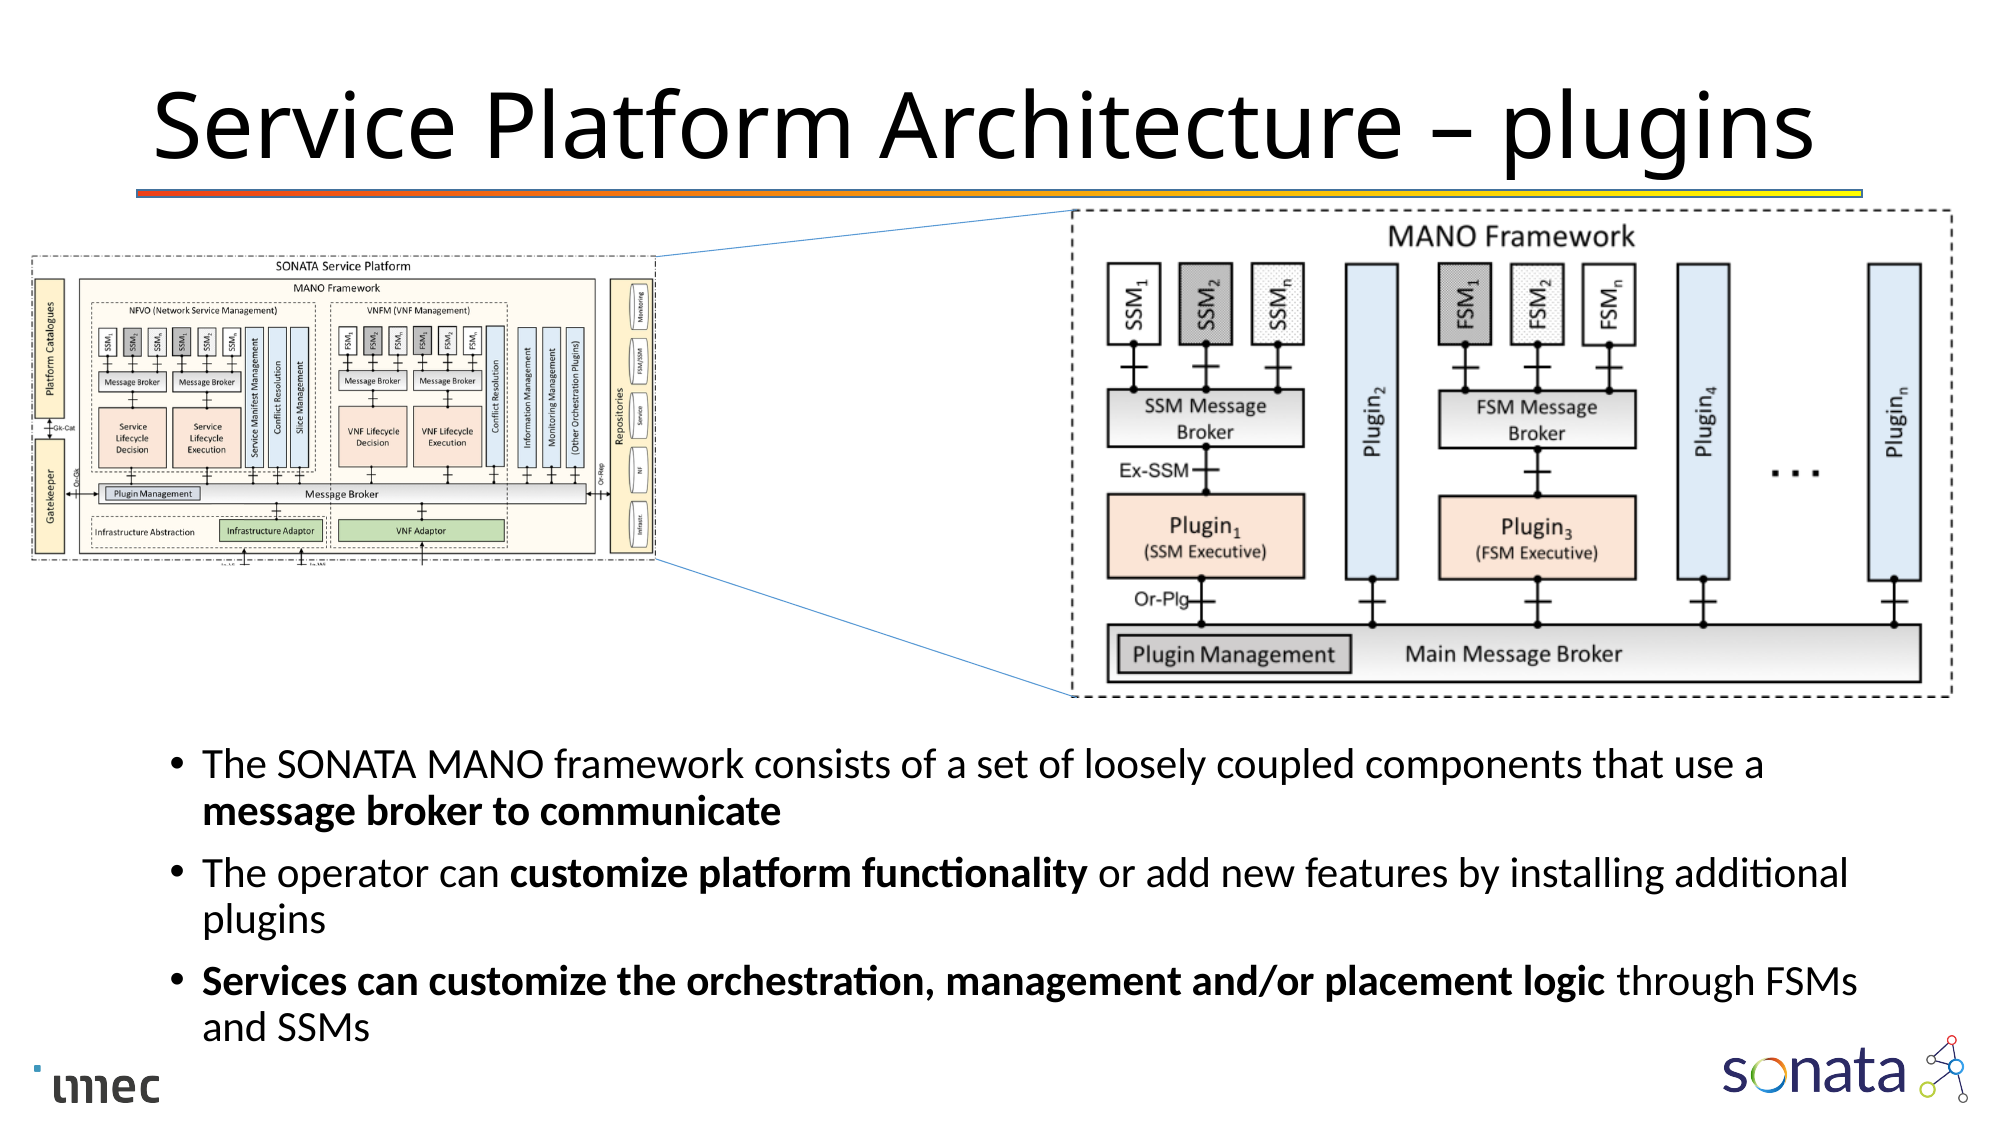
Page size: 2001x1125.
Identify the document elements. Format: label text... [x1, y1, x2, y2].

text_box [655, 558, 1077, 698]
title Service Platform Architecture – plugins [137, 59, 1863, 198]
picture [34, 1065, 159, 1103]
picture [1723, 1035, 1968, 1103]
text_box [655, 209, 1077, 257]
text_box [26, 246, 675, 732]
list The SONATA MANO framework consists of a set of loosely coupled components that use a message broker to communicate The operator can customize platform functionality or add new features by installing additional plugins Services can customize the orchestration, management and/or placement logic through FSMs and SSMs [154, 734, 1880, 1063]
picture [903, 205, 2000, 698]
